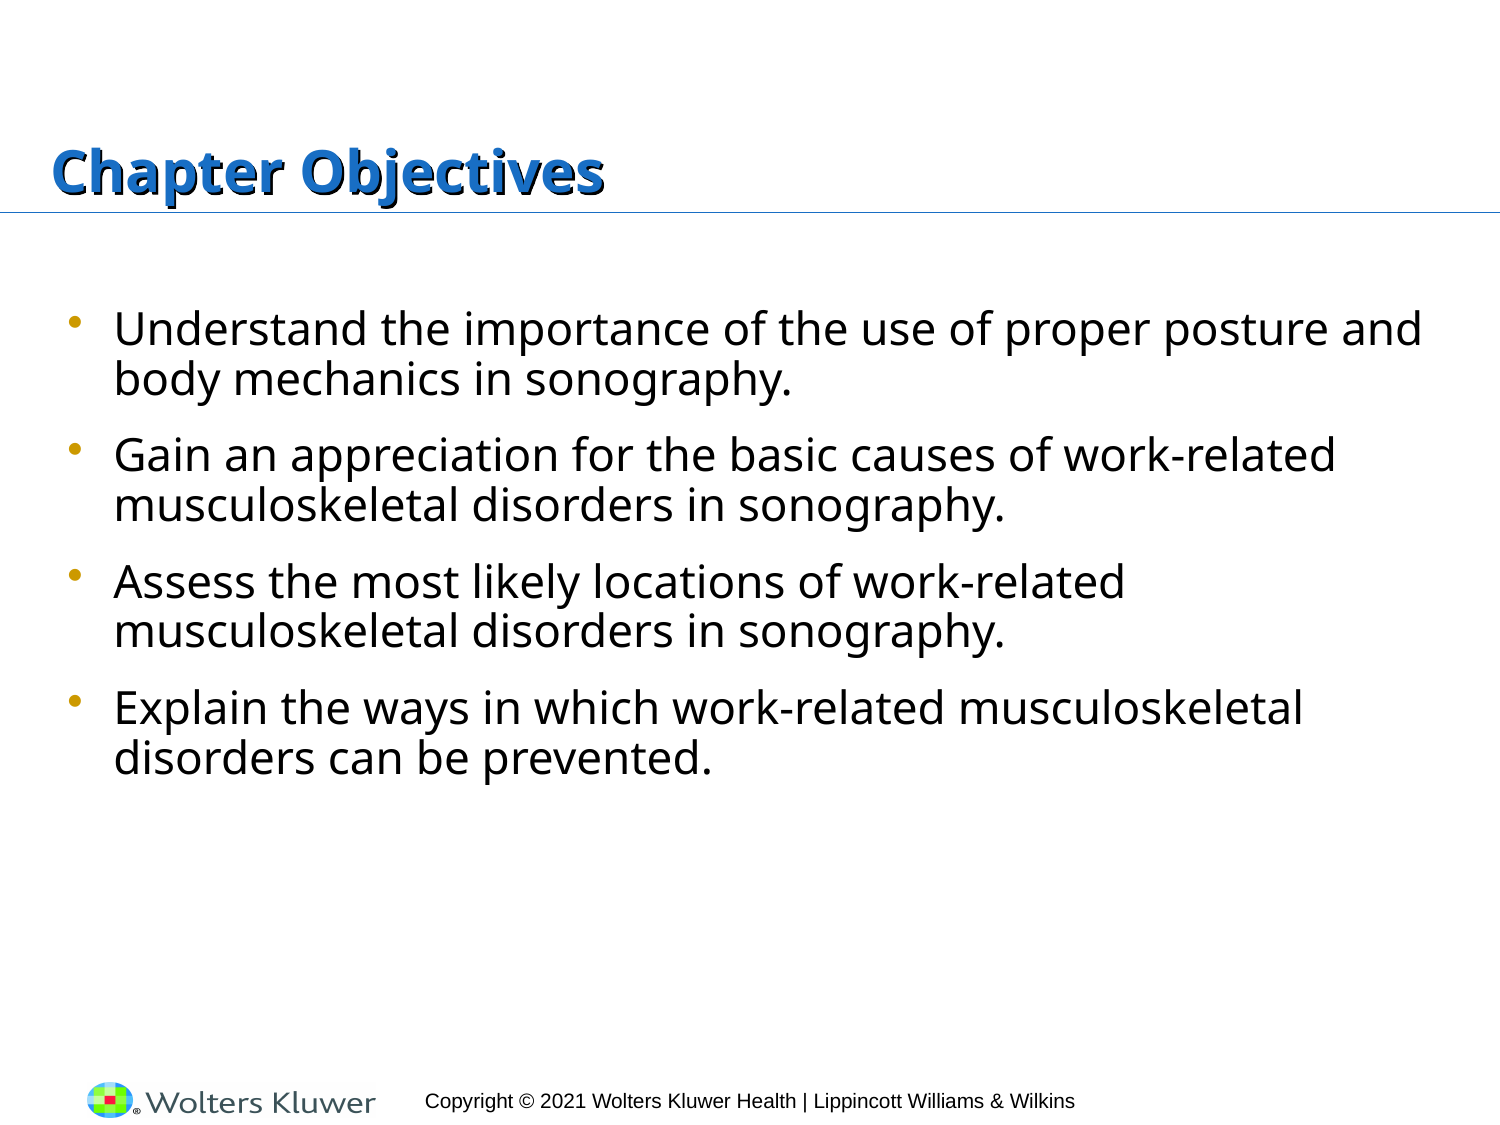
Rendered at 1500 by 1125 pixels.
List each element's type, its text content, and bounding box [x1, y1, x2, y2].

picture [87, 1082, 376, 1118]
title Chapter Objectives [50, 141, 1468, 206]
list Understand the importance of the use of proper posture and body mechanics in sonography. Gain an appreciation for the basic causes of work-related musculoskeletal disorders in sonography. Assess the most likely locations of work-related musculoskeletal disorders in sonography. Explain the ways in which work-related musculoskeletal disorders can be prevented. [51, 298, 1466, 1080]
